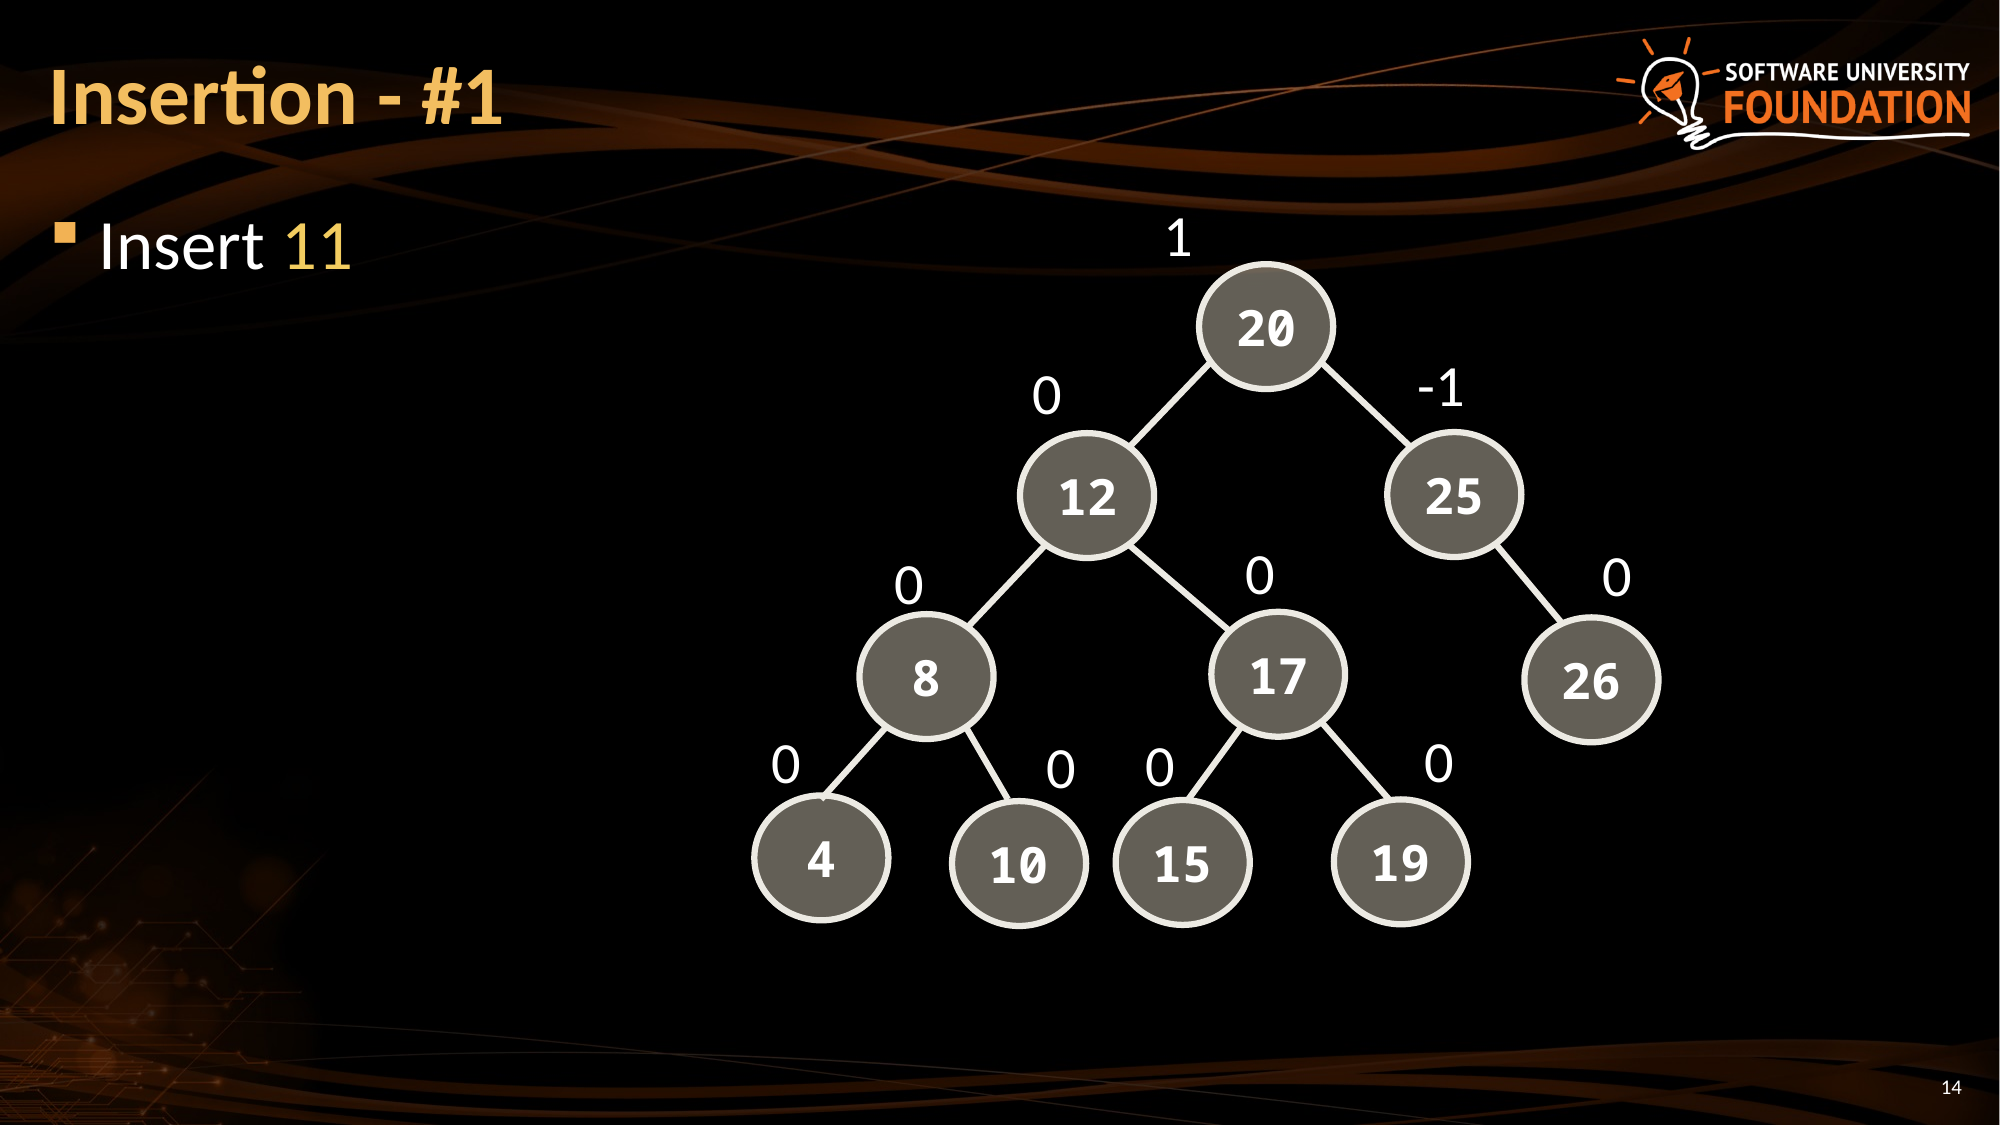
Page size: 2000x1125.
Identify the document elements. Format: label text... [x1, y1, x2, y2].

text_box 12 [1020, 433, 1155, 559]
text_box 20 [1199, 264, 1334, 390]
text_box 26 [1524, 617, 1659, 743]
text_box 0 [1409, 717, 1473, 802]
text_box 10 [952, 801, 1087, 926]
picture [0, 0, 2000, 1125]
text_box 1 [1148, 190, 1212, 276]
text_box 8 [859, 616, 994, 740]
text_box 0 [1230, 528, 1293, 614]
text_box 17 [1211, 613, 1346, 737]
text_box 0 [1588, 530, 1651, 616]
title Insertion - #1 [30, 6, 1602, 189]
text_box 4 [754, 795, 889, 921]
text_box 19 [1333, 799, 1468, 925]
text_box -1 [1402, 340, 1484, 426]
text_box 0 [1130, 720, 1194, 806]
list Insert 11 [31, 188, 1968, 1103]
text_box 0 [756, 717, 820, 803]
text_box 15 [1115, 800, 1250, 925]
text_box 0 [879, 538, 943, 624]
text_box 0 [1017, 348, 1081, 434]
text_box 25 [1387, 432, 1522, 558]
text_box 0 [1031, 722, 1095, 808]
